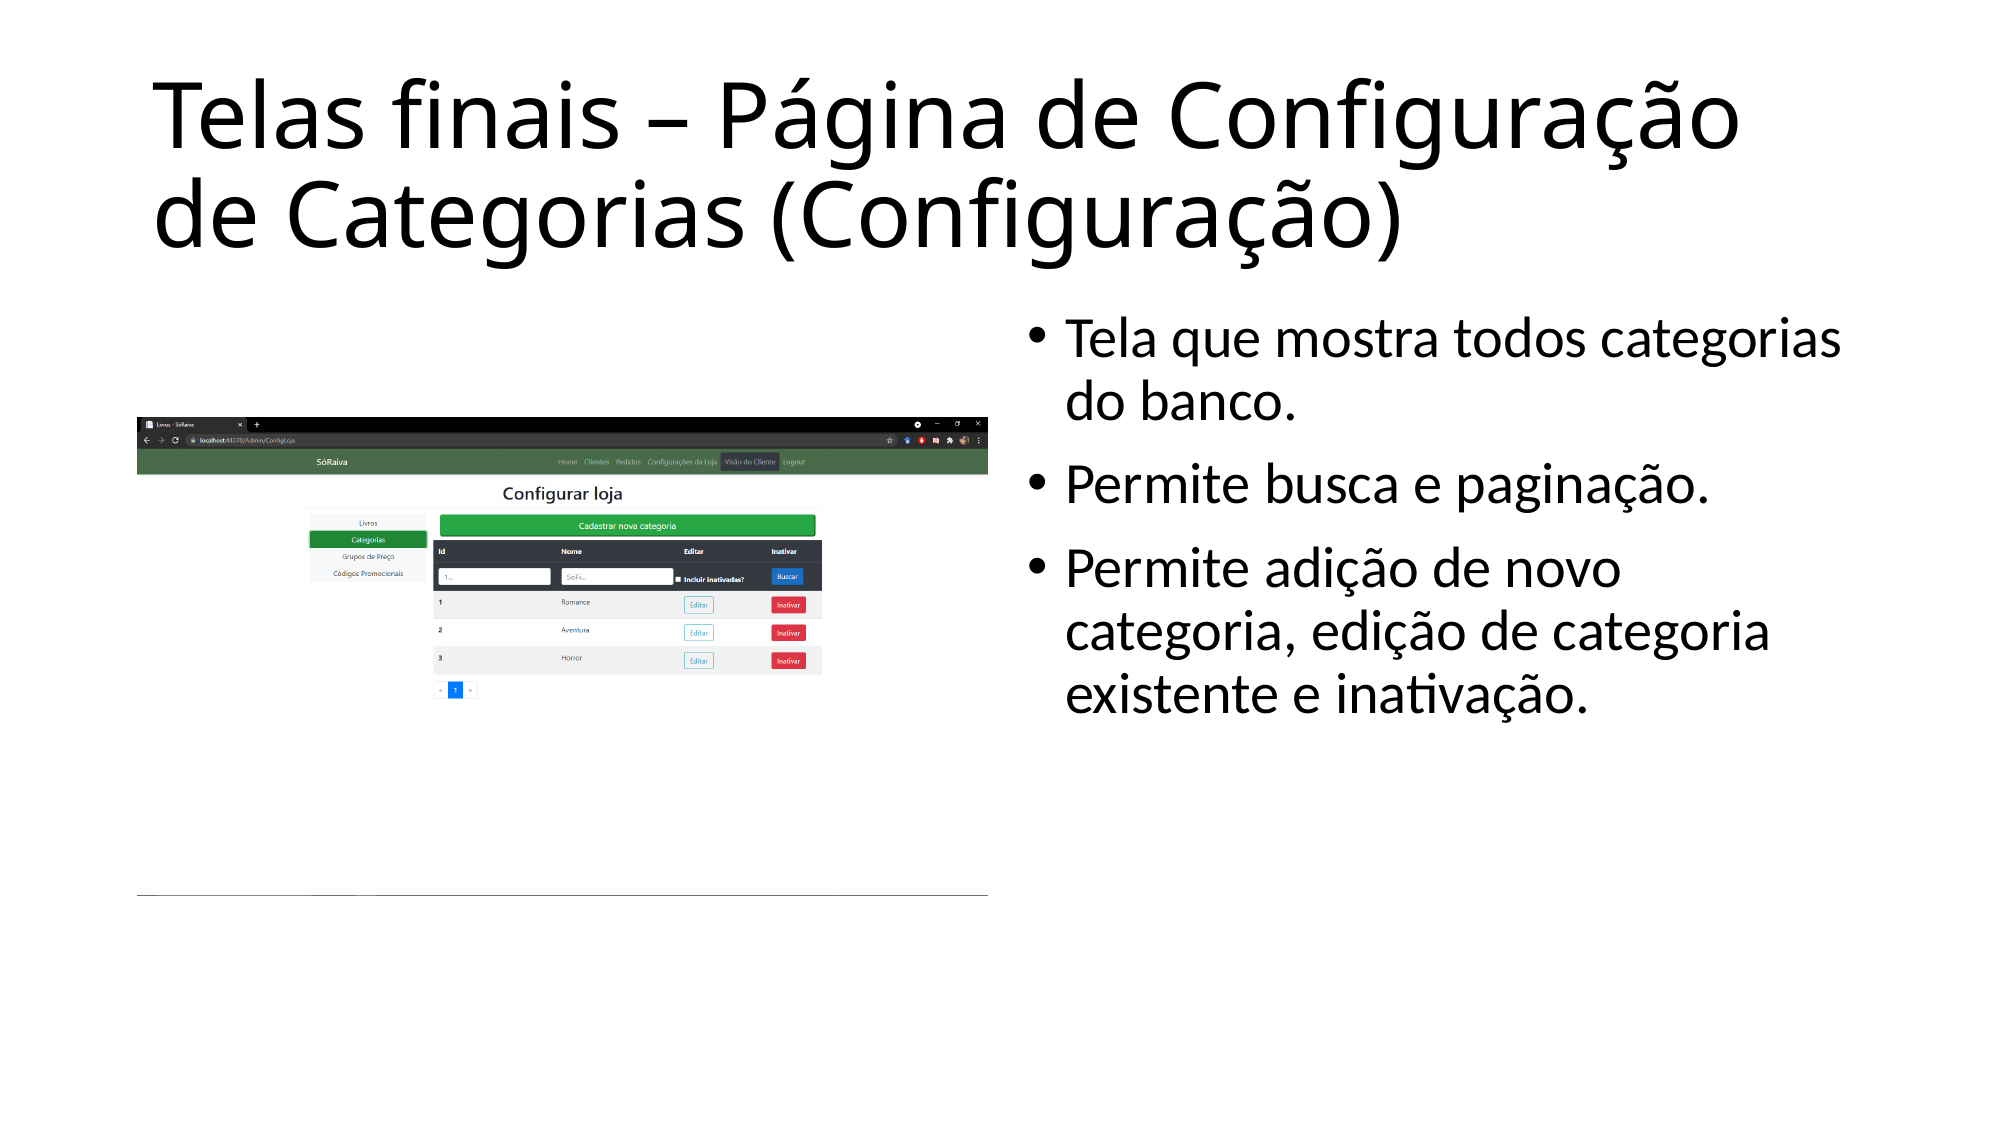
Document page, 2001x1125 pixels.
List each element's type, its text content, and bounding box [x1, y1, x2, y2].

list Tela que mostra todos categorias do banco. Permite busca e paginação. Permite adição de novo categoria, edição de categoria existente e inativação. [1012, 299, 1863, 1014]
title Telas finais – Página de Configuração de Categorias (Configuração) [137, 59, 1863, 278]
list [137, 417, 988, 896]
